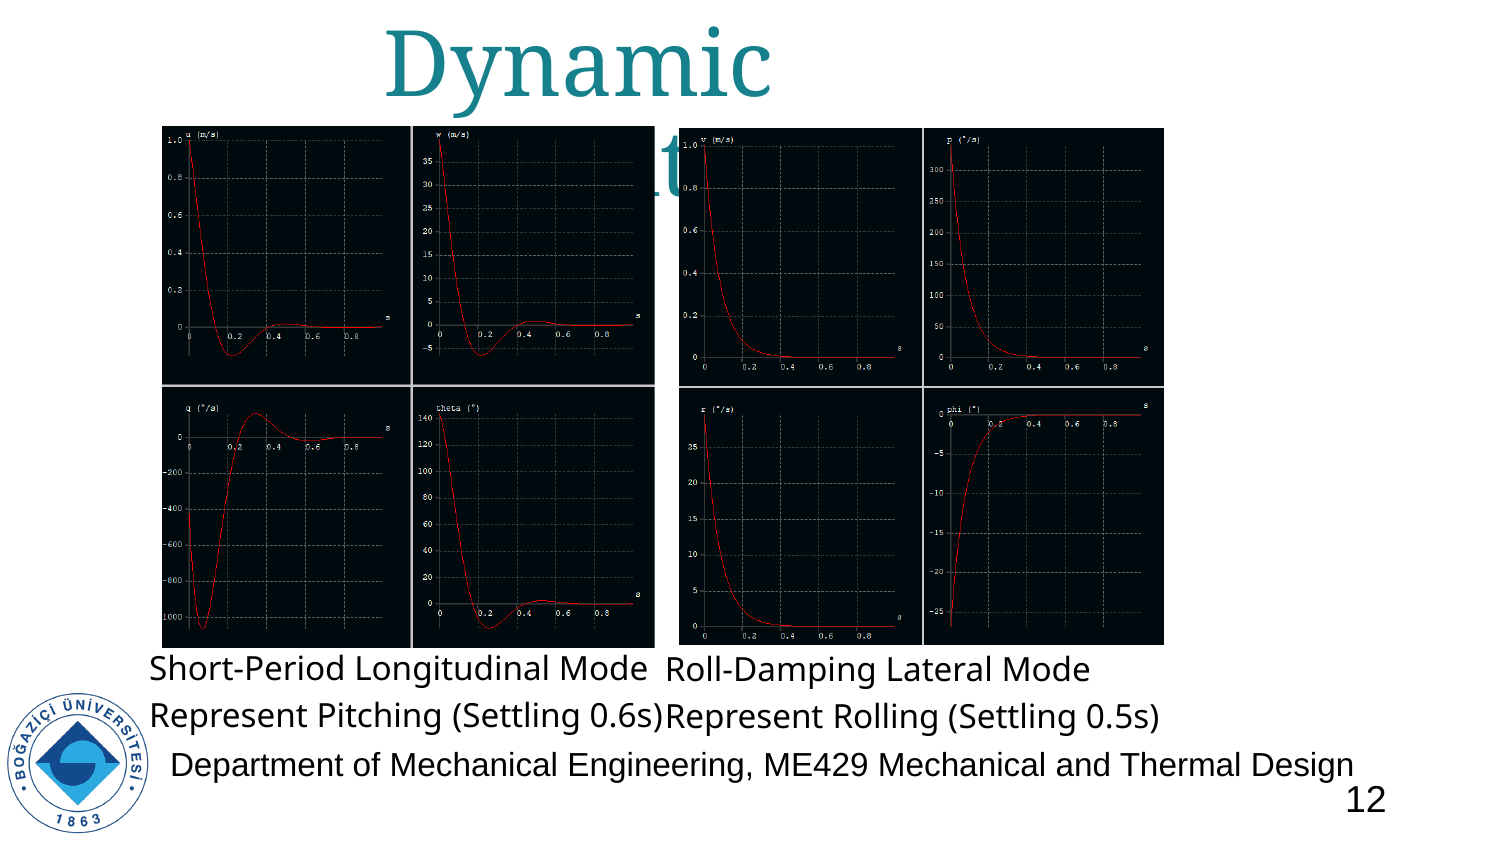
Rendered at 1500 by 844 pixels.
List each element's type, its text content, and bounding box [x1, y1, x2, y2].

text_box Roll-Damping Lateral Mode Represent Rolling (Settling 0.5s) [664, 648, 1181, 754]
picture [678, 128, 1164, 645]
picture [5, 693, 150, 834]
picture [159, 126, 655, 648]
list Short-Period Longitudinal Mode Represent Pitching (Settling 0.6s) [149, 647, 665, 753]
list Dynamic Stability [383, 14, 1128, 103]
